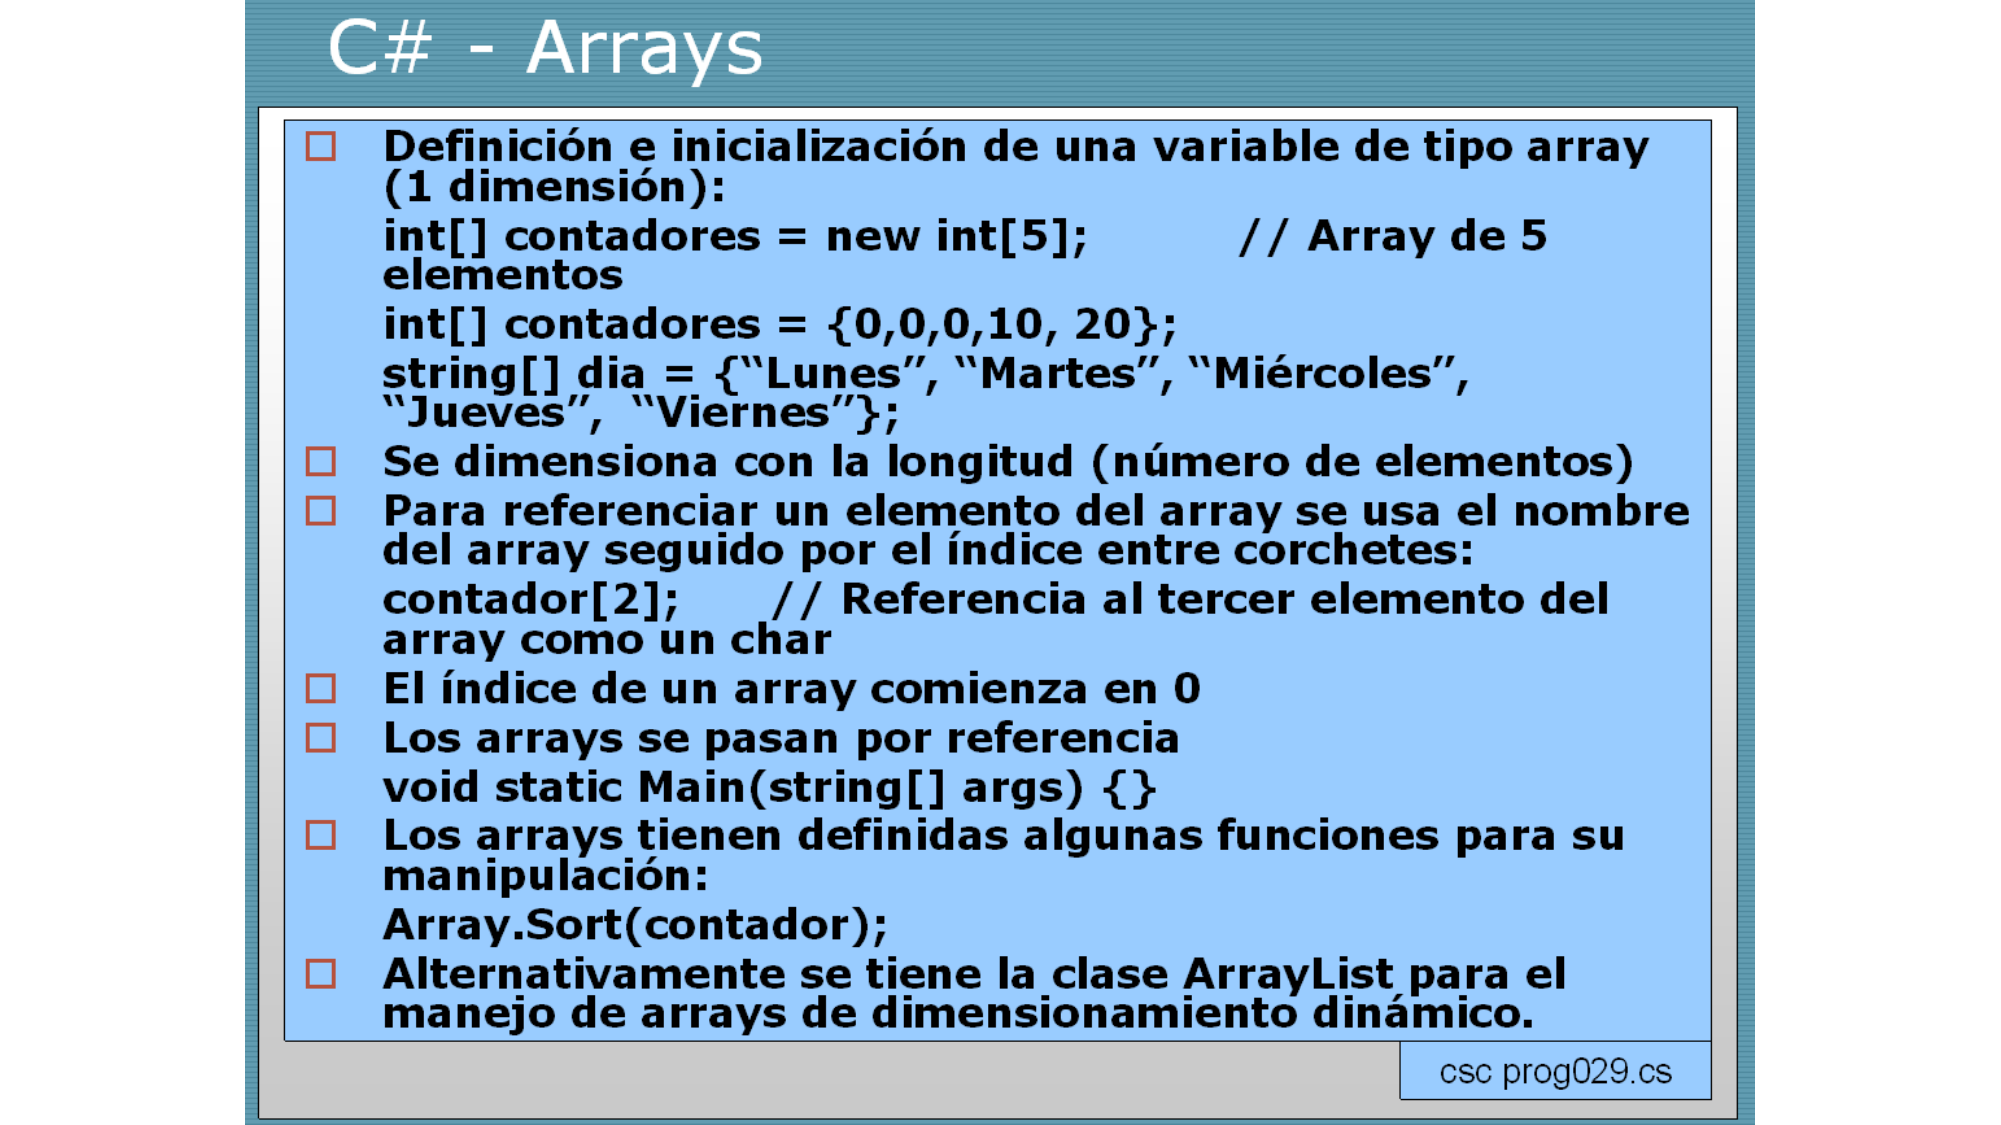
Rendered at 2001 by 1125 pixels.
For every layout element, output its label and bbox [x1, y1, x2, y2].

picture [245, 0, 1755, 1125]
